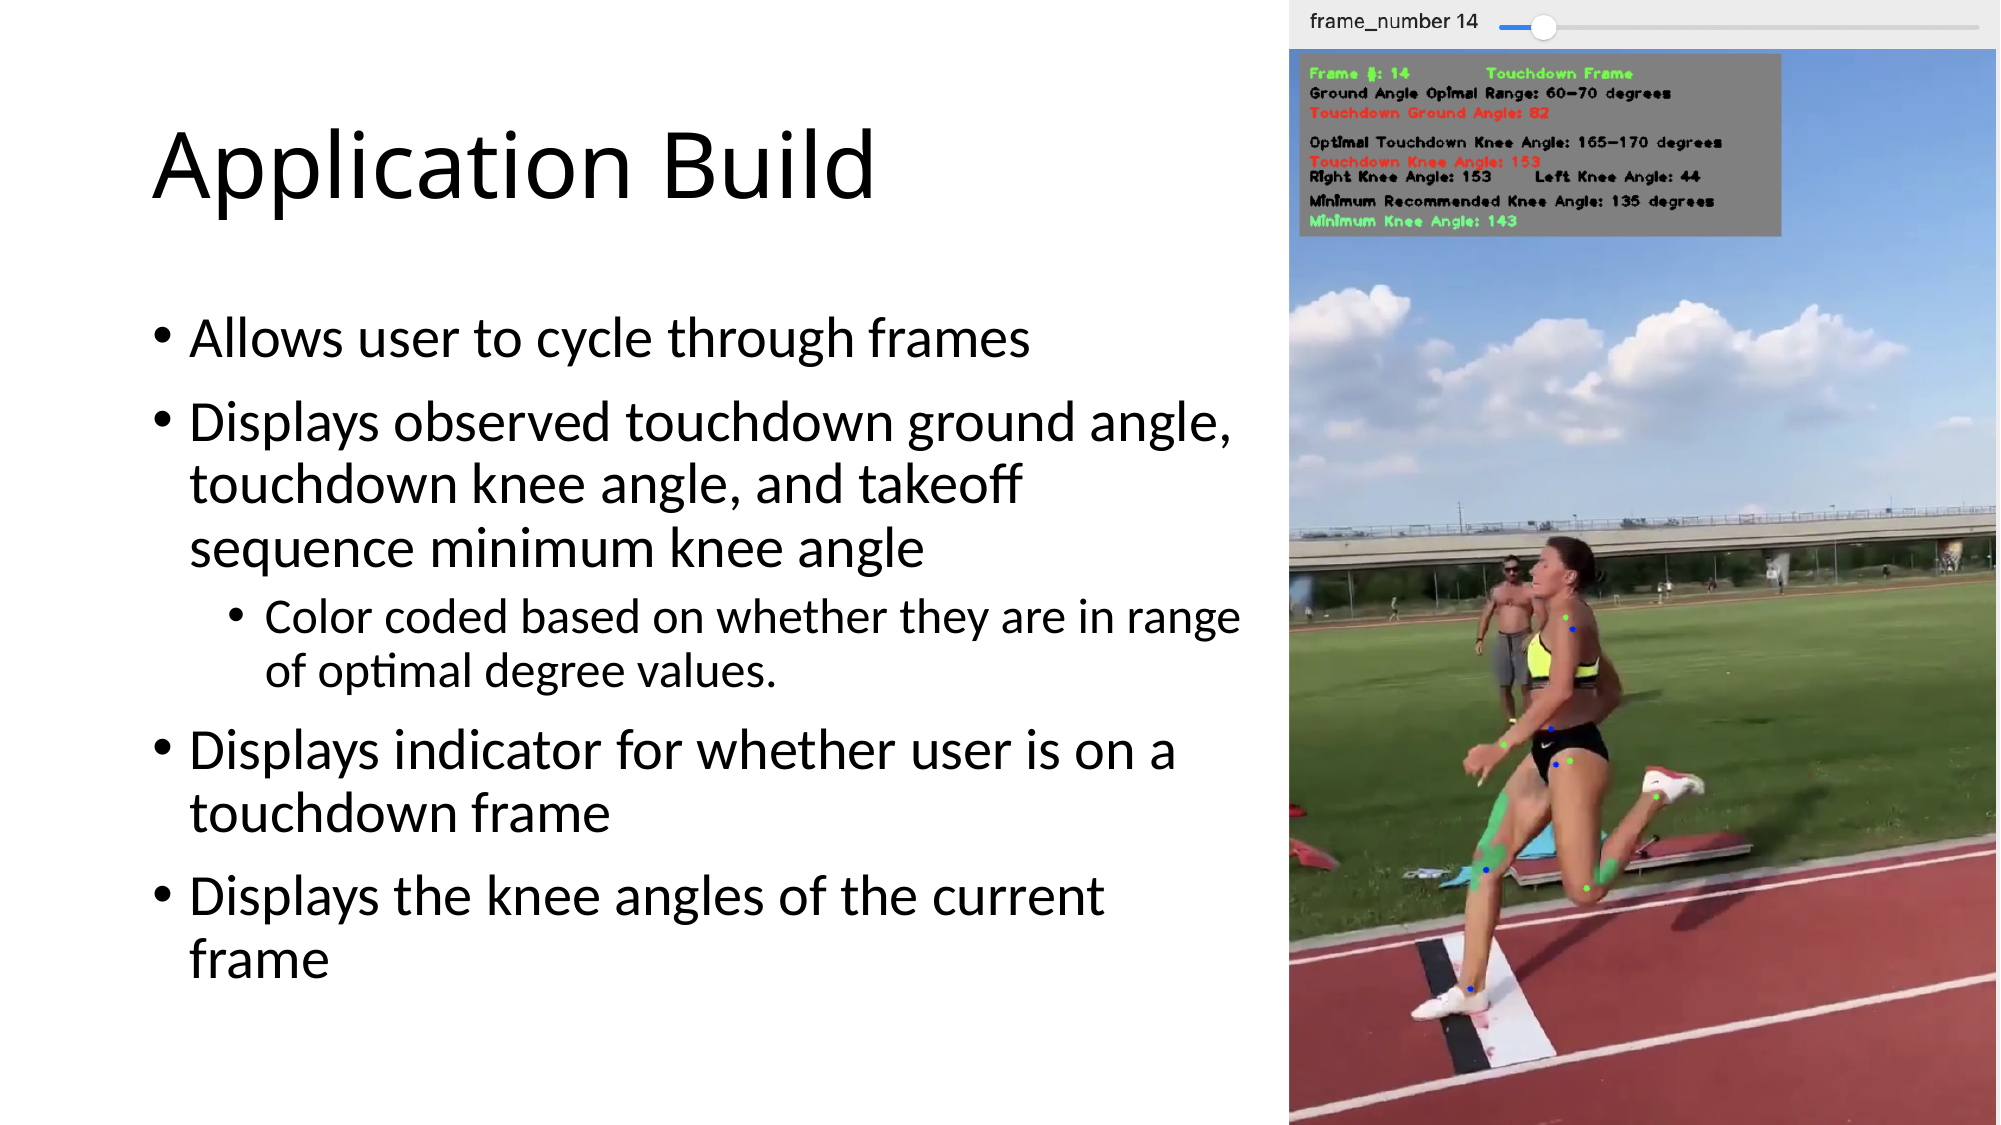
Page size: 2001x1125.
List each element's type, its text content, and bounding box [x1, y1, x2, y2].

list Allows user to cycle through frames Displays observed touchdown ground angle, touchdown knee angle, and takeoff sequence minimum knee angle Color coded based on whether they are in range of optimal degree values. Displays indicator for whether user is on a touchdown frame Displays the knee angles of the current frame [137, 299, 1267, 1014]
title Application Build [137, 59, 1289, 278]
picture [1289, 0, 2000, 1125]
